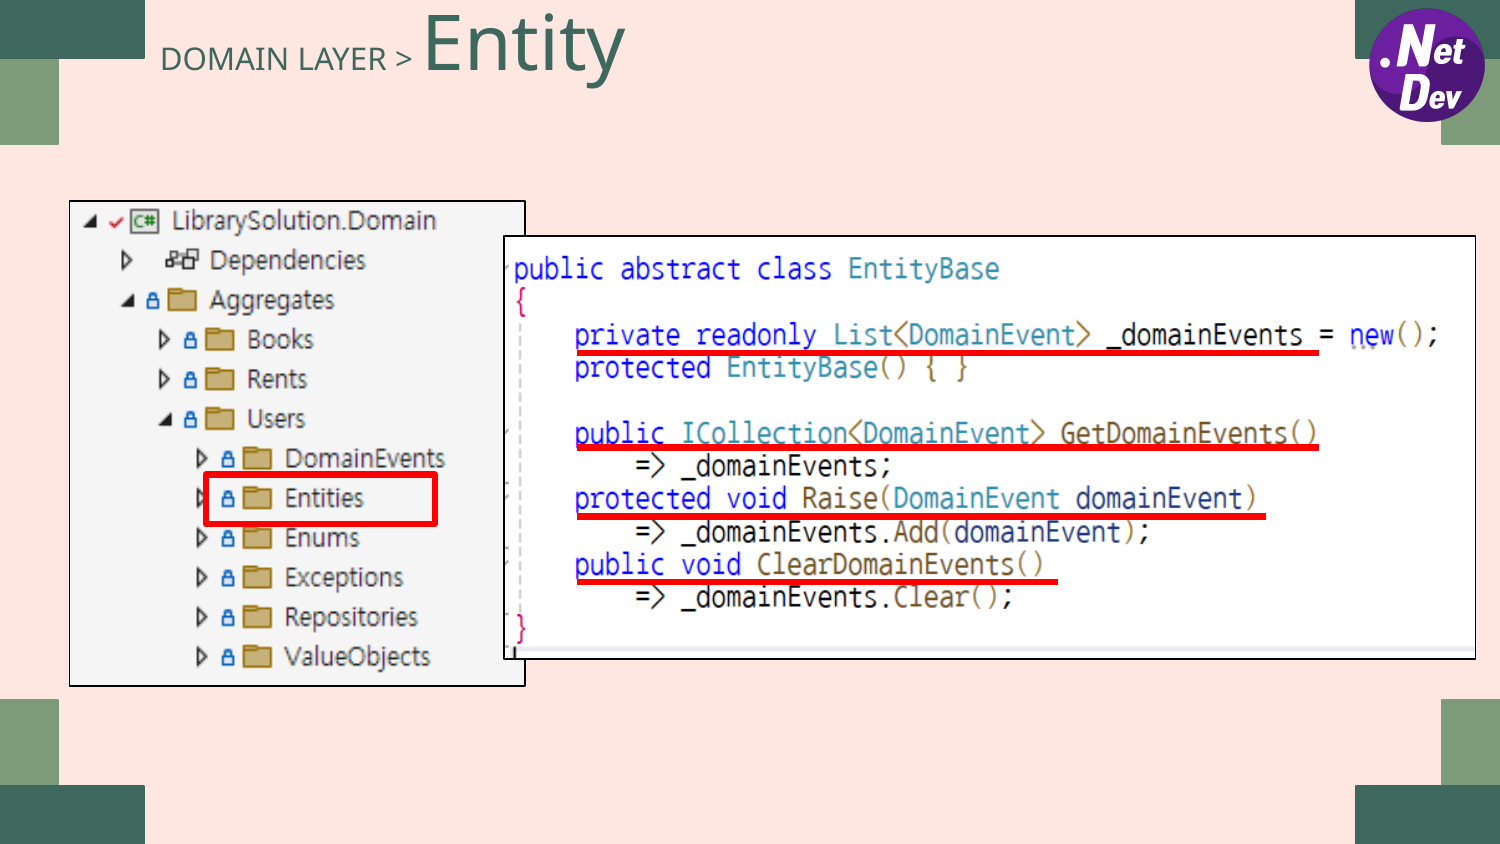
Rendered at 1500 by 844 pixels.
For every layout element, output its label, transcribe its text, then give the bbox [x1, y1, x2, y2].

picture [69, 201, 1476, 686]
picture [1356, 0, 1500, 130]
title DOMAIN LAYER > Entity [144, 0, 1354, 80]
